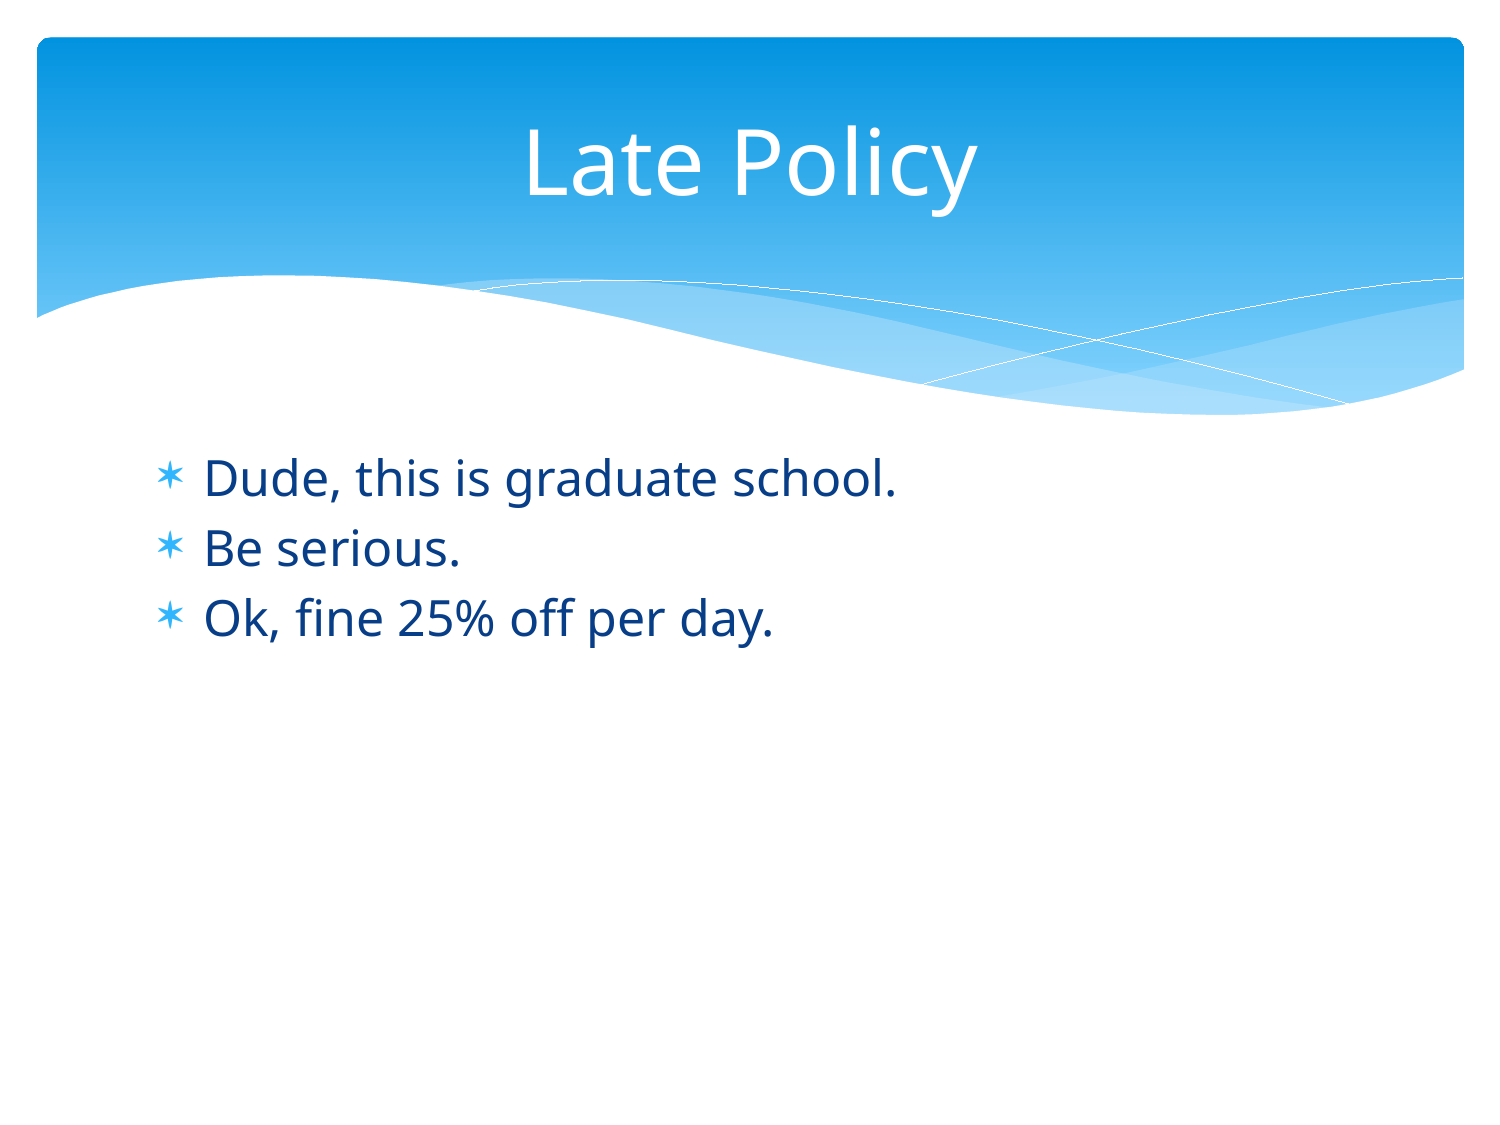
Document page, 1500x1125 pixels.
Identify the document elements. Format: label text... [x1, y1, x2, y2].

list Dude, this is graduate school. Be serious. Ok, fine 25% off per day. [143, 438, 1359, 1005]
title Late Policy [75, 55, 1425, 261]
